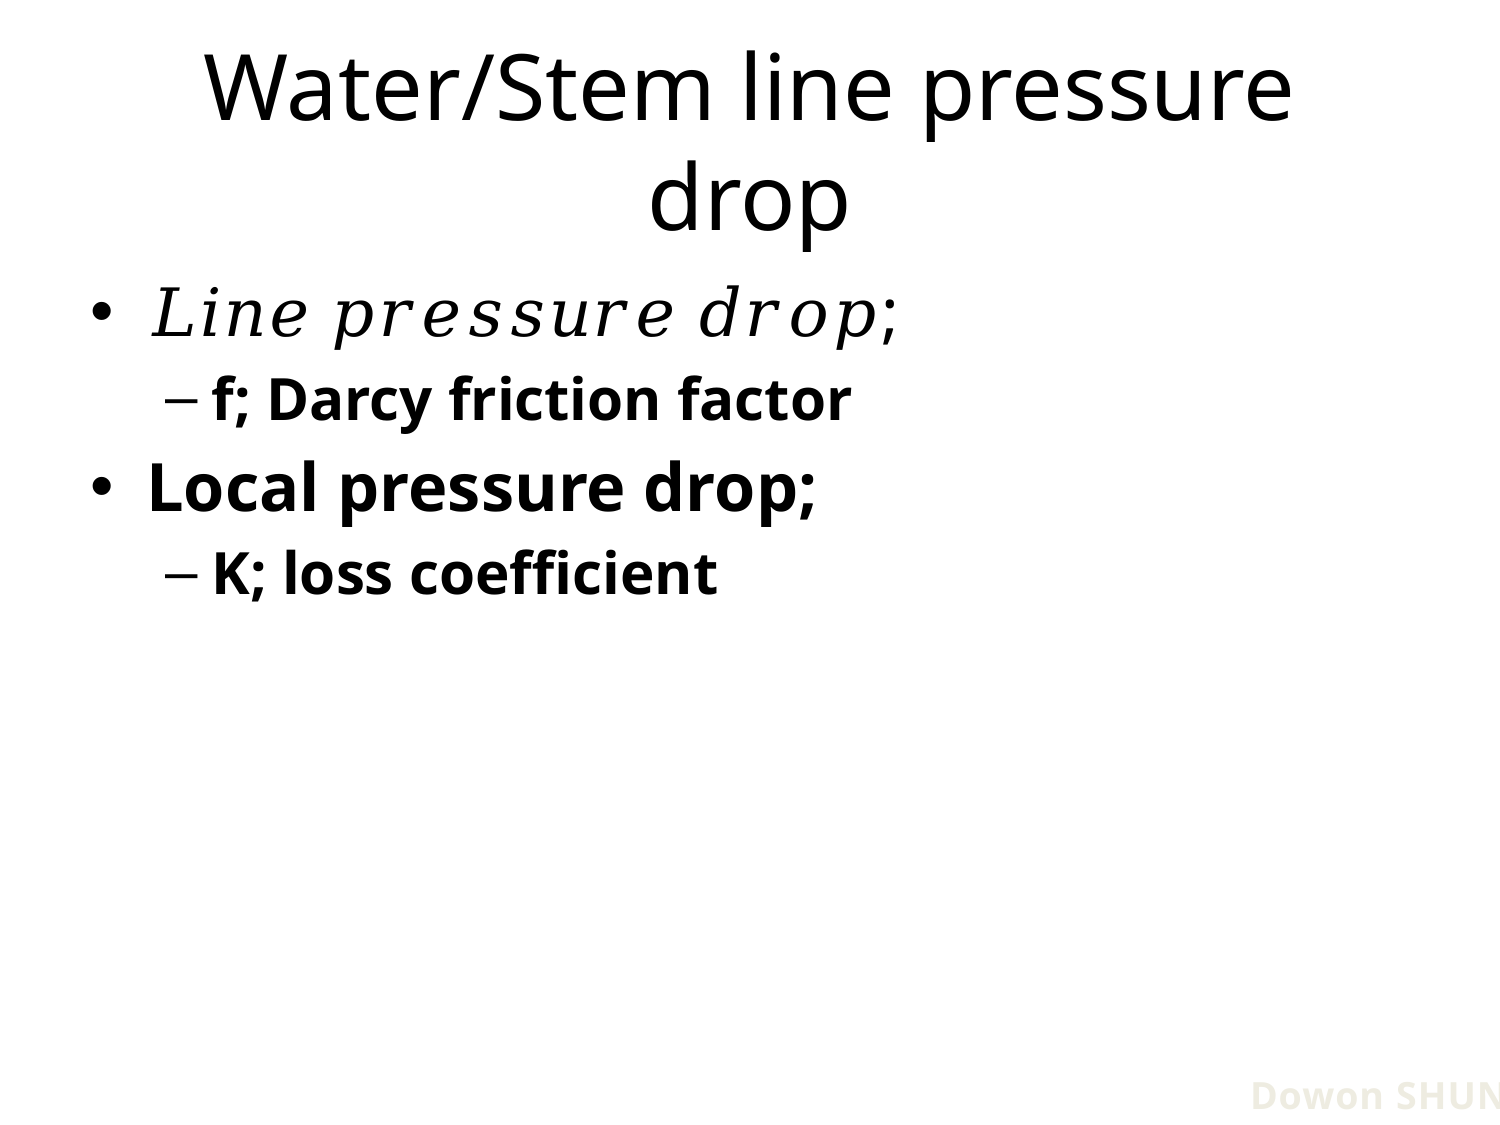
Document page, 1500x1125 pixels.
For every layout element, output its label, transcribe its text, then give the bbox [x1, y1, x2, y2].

title Water/Stem line pressure drop [75, 45, 1425, 233]
